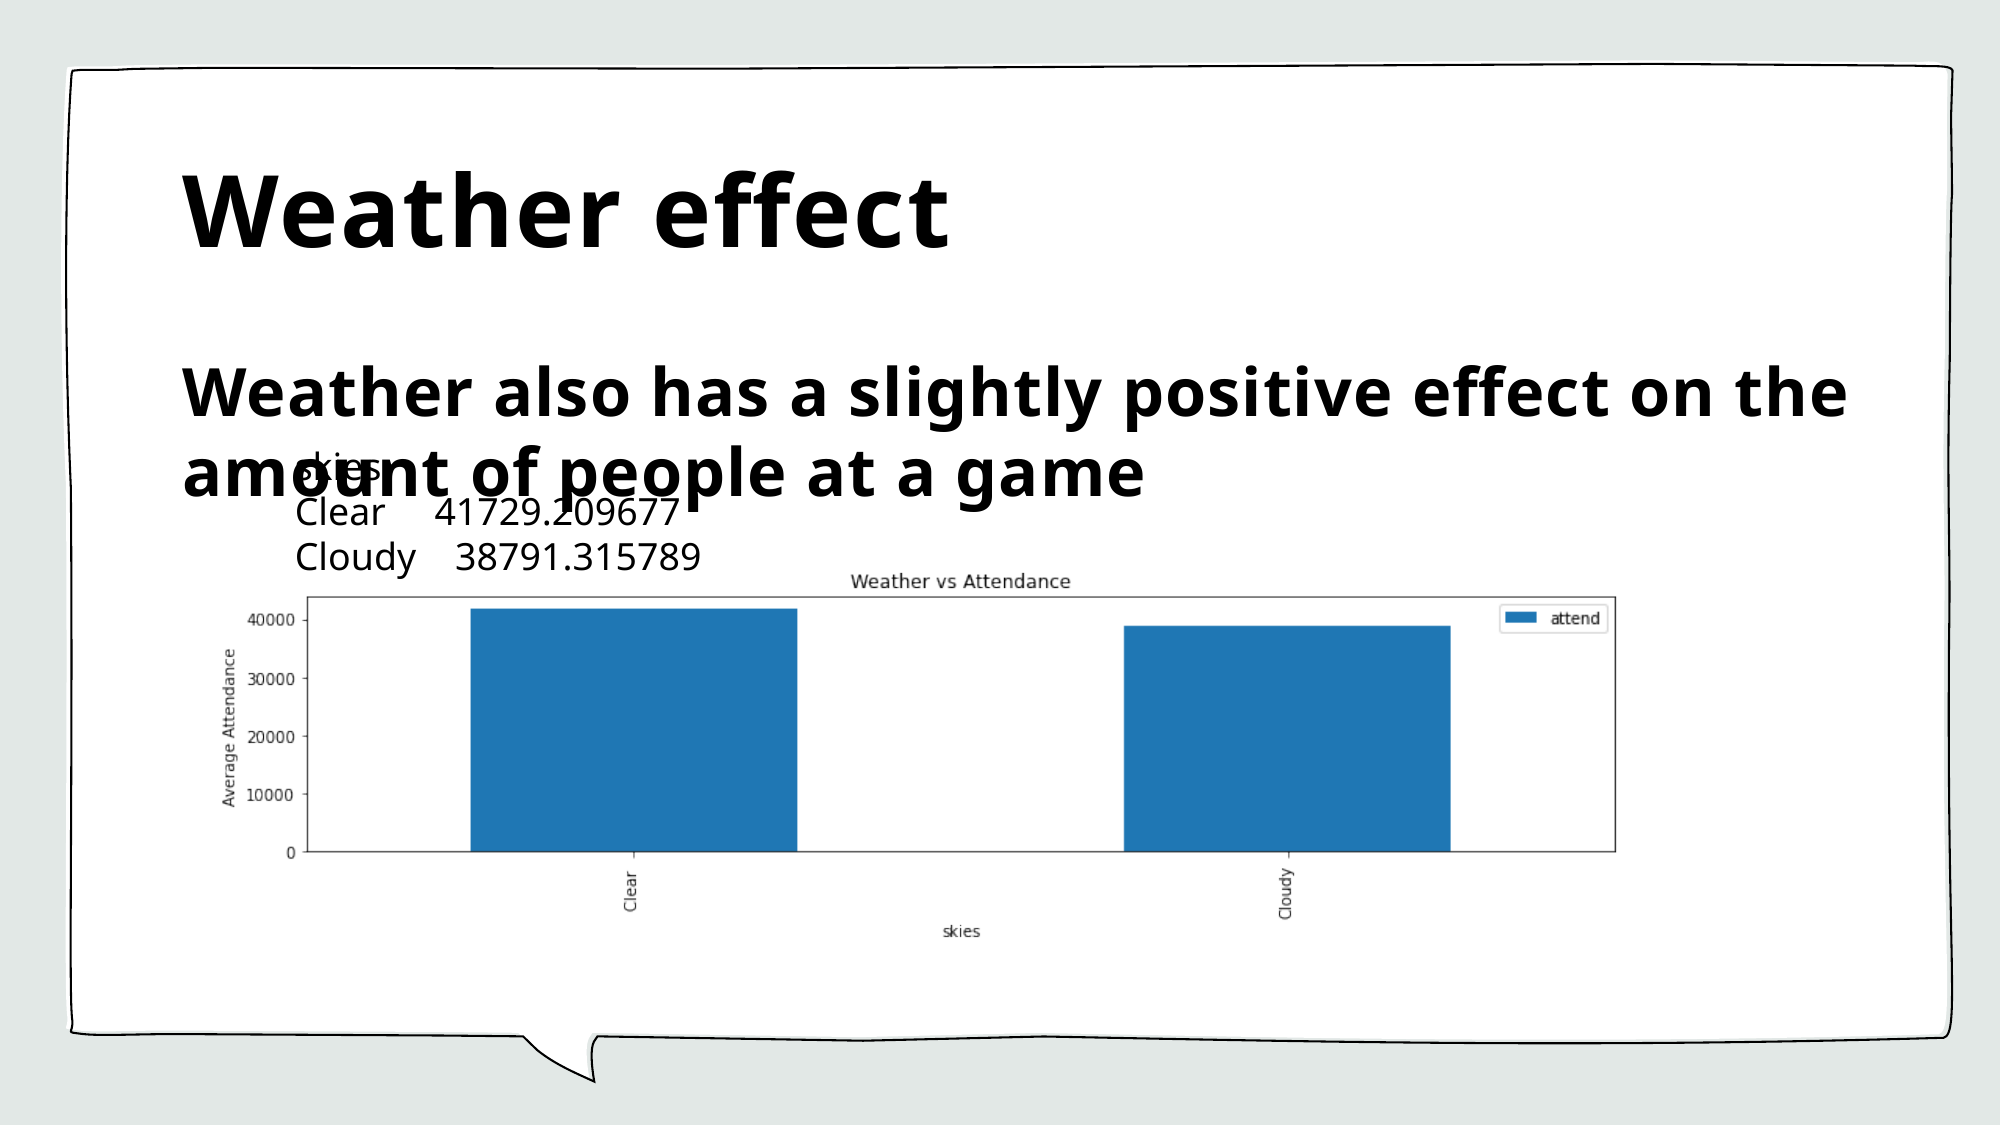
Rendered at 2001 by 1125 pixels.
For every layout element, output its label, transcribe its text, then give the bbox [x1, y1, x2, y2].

picture [213, 562, 1626, 950]
text_box skies Clear 41729.209677 Cloudy 38791.315789 [279, 435, 1280, 562]
title Weather effect [167, 91, 1863, 324]
list Weather also has a slightly positive effect on the amount of people at a game [167, 342, 1913, 971]
